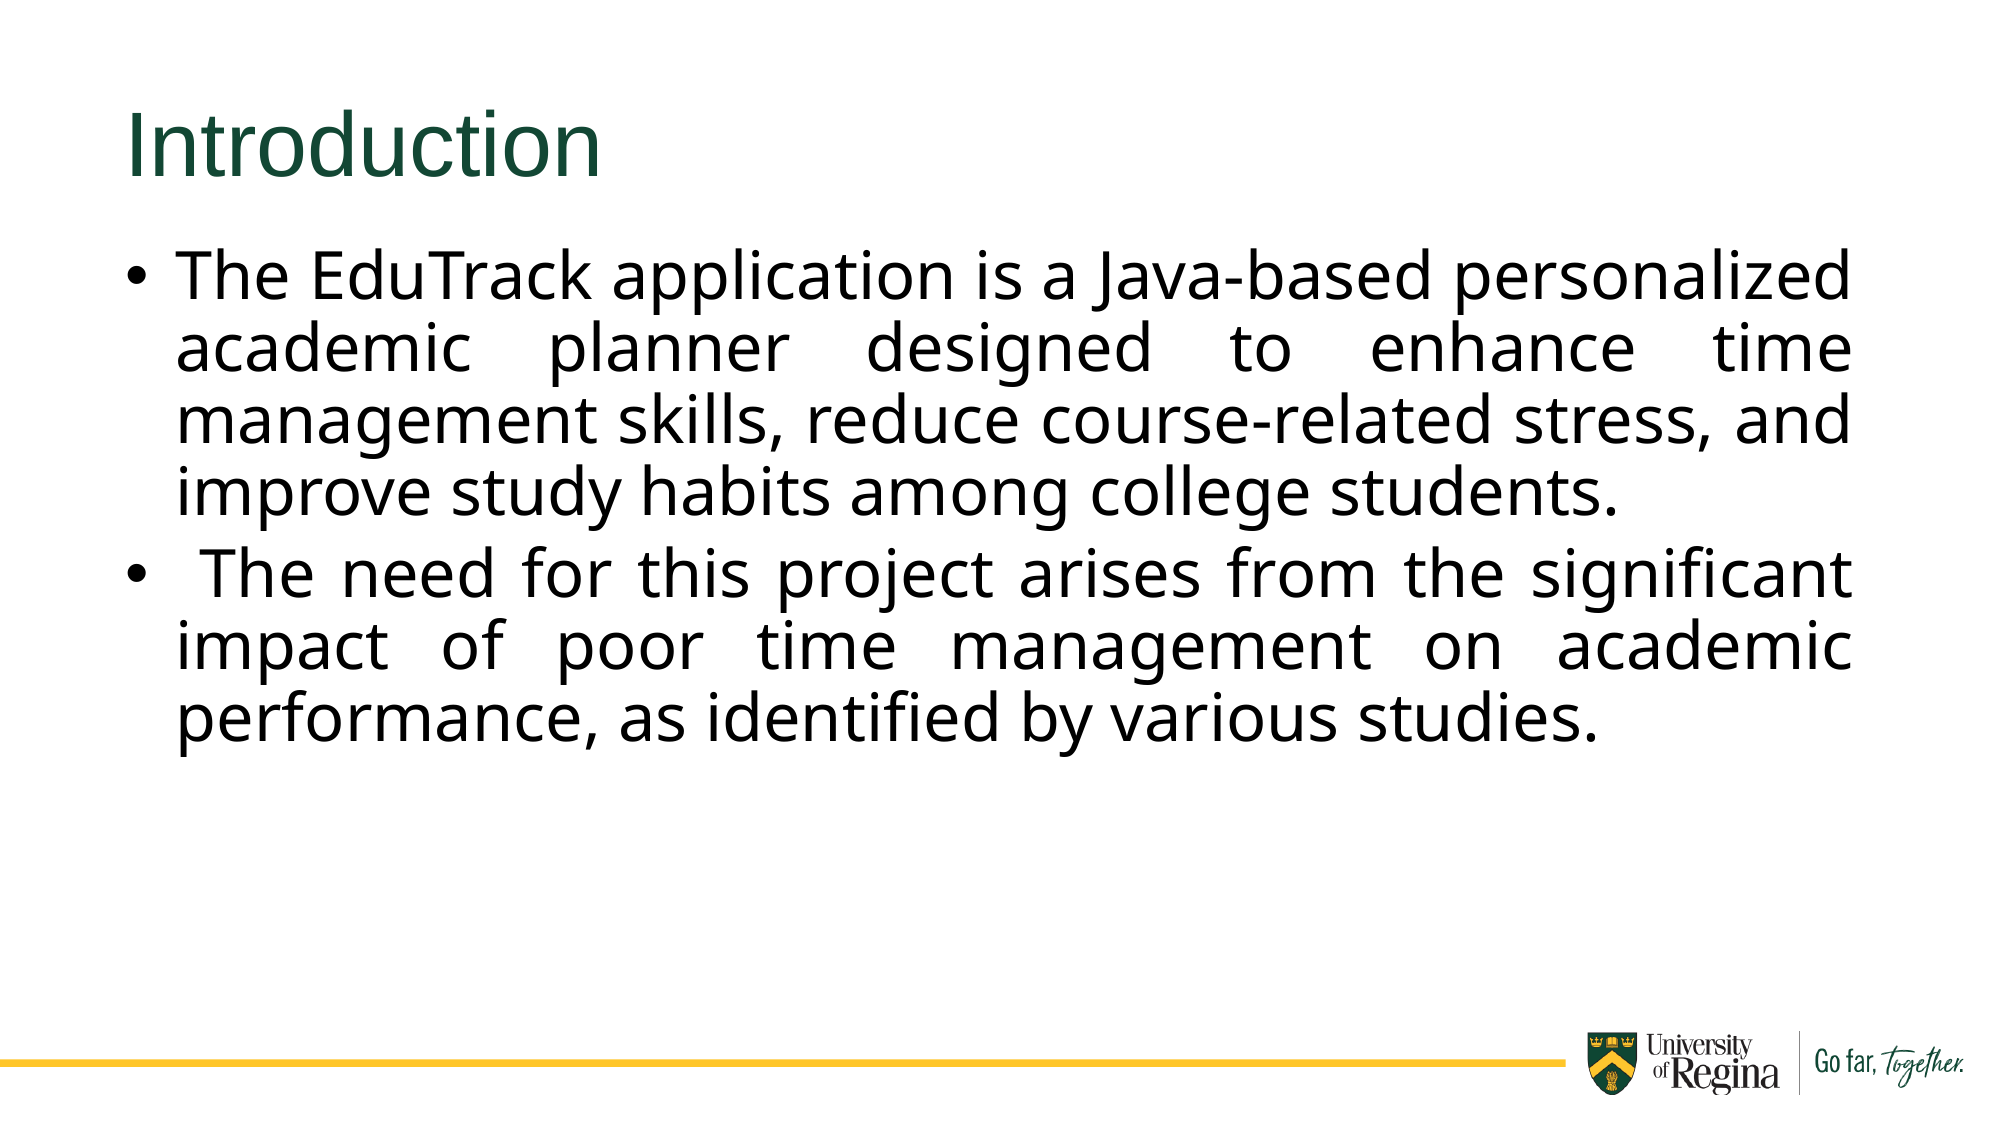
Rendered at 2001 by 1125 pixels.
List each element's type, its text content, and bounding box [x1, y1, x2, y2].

list Introduction [109, 89, 1891, 213]
text_box The EduTrack application is a Java-based personalized academic planner designed to enhance time management skills, reduce course-related stress, and improve study habits among college students. The need for this project arises from the significant impact of poor time management on academic performance, as identified by various studies. [109, 234, 1871, 991]
